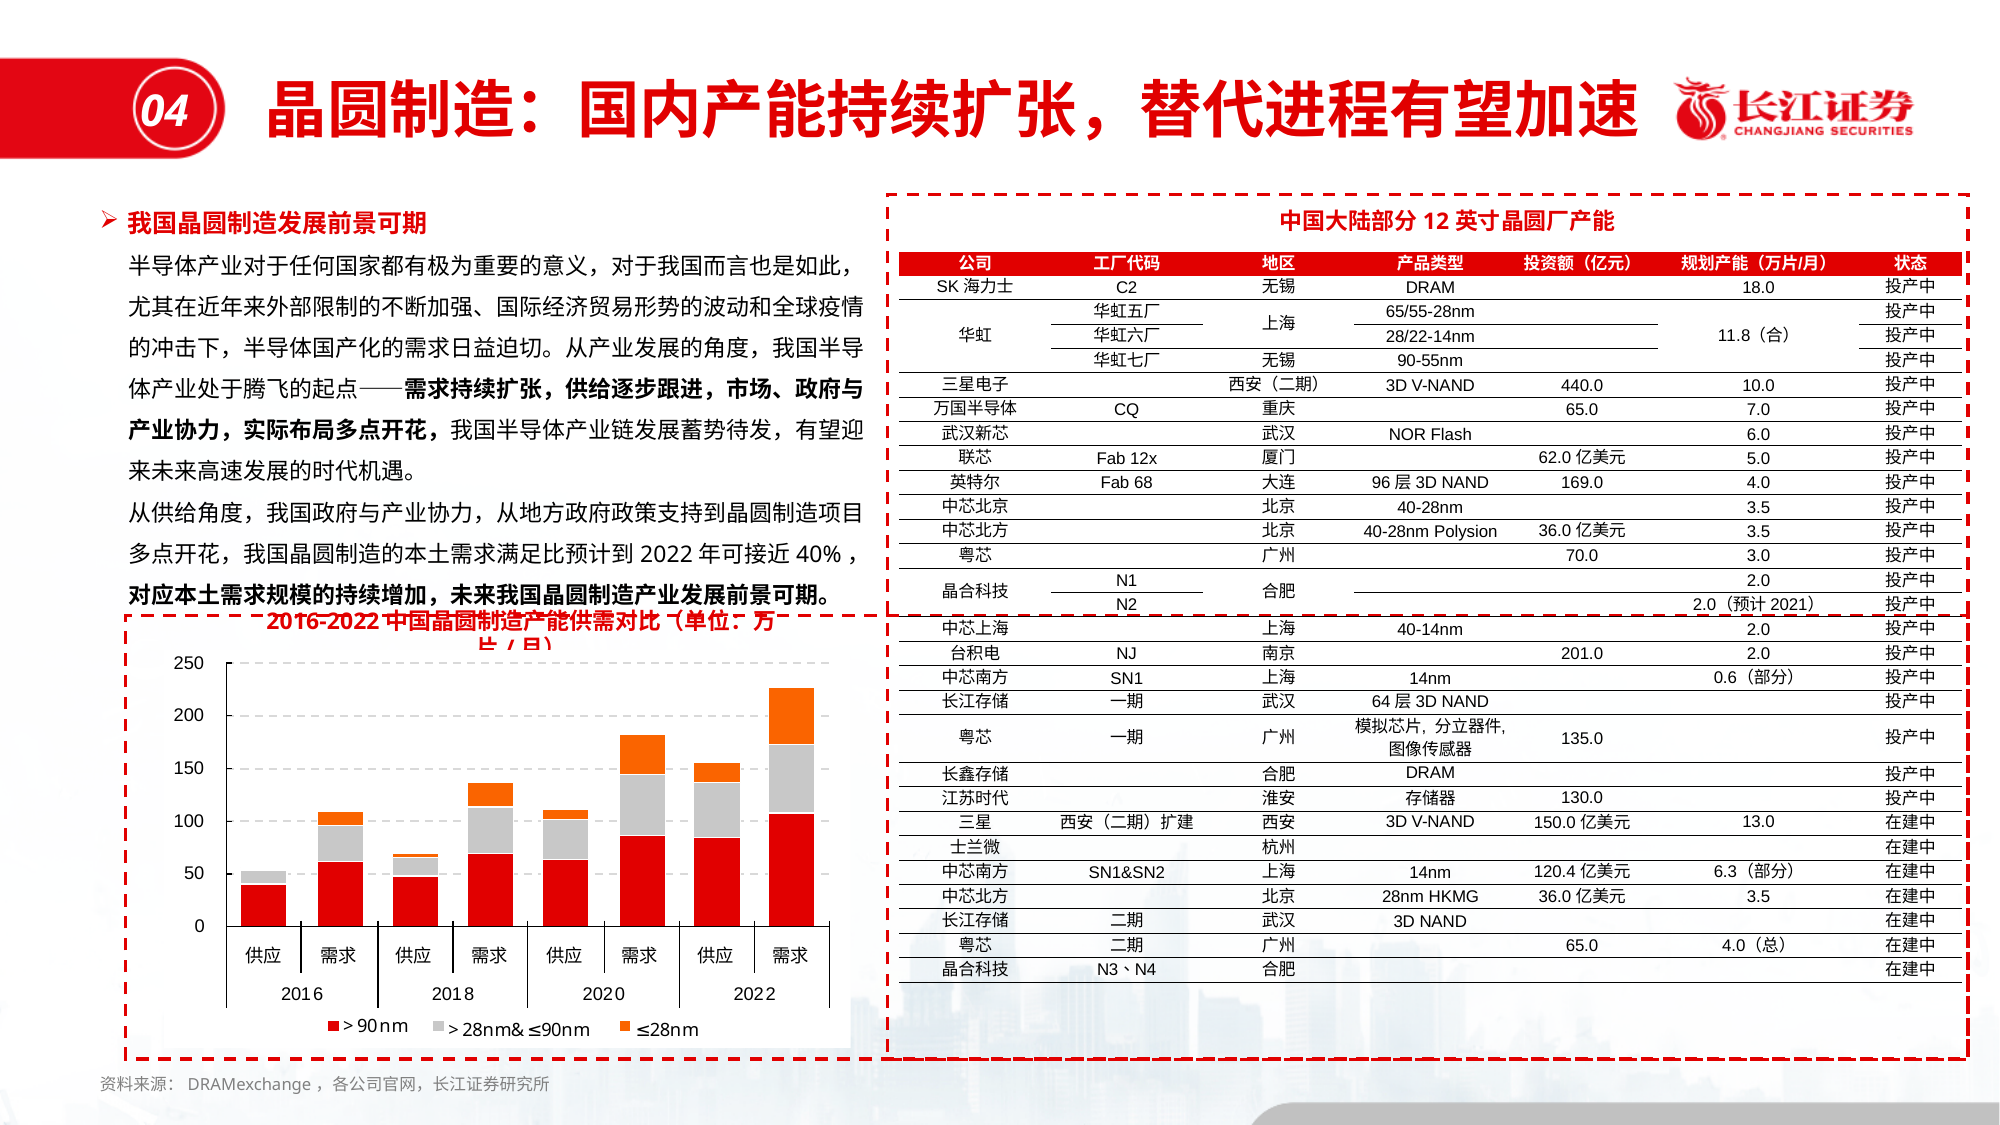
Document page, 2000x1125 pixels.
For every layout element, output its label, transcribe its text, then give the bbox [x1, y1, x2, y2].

text_box 04 [125, 75, 233, 143]
text_box 半导体产业对于任何国家都有极为重要的意义，对于我国而言也是如此，尤其在近年来外部限制的不断加强、国际经济贸易形势的波动和全球疫情的冲击下，半导体国产化的需求日益迫切。从产业发展的角度，我国半导体产业处于腾飞的起点——需求持续扩张，供给逐步跟进，市场、政府与产业协力，实际布局多点开花，我国半导体产业链发展蓄势待发，有望迎来未来高速发展的时代机遇。 从供给角度，我国政府与产业协力，从地方政府政策支持到晶圆制造项目多点开花，我国晶圆制造的本土需求满足比预计到2022年可接近40%，对应本土需求规模的持续增加，未来我国晶圆制造产业发展前景可期。 [113, 230, 887, 616]
text_box 2016-2022中国晶圆制造产能供需对比（单位：万片/月） [219, 611, 823, 649]
text_box 我国晶圆制造发展前景可期 [84, 184, 941, 245]
text_box 晶圆制造：国内产能持续扩张，替代进程有望加速 [249, 62, 1714, 153]
text_box [886, 194, 1969, 1060]
picture [0, 0, 2000, 1125]
text_box 资料来源：DRAMexchange，各公司官网，长江证券研究所 [84, 1065, 566, 1102]
text_box [125, 616, 887, 1060]
text_box 中国大陆部分12英寸晶圆厂产能 [1146, 198, 1750, 242]
